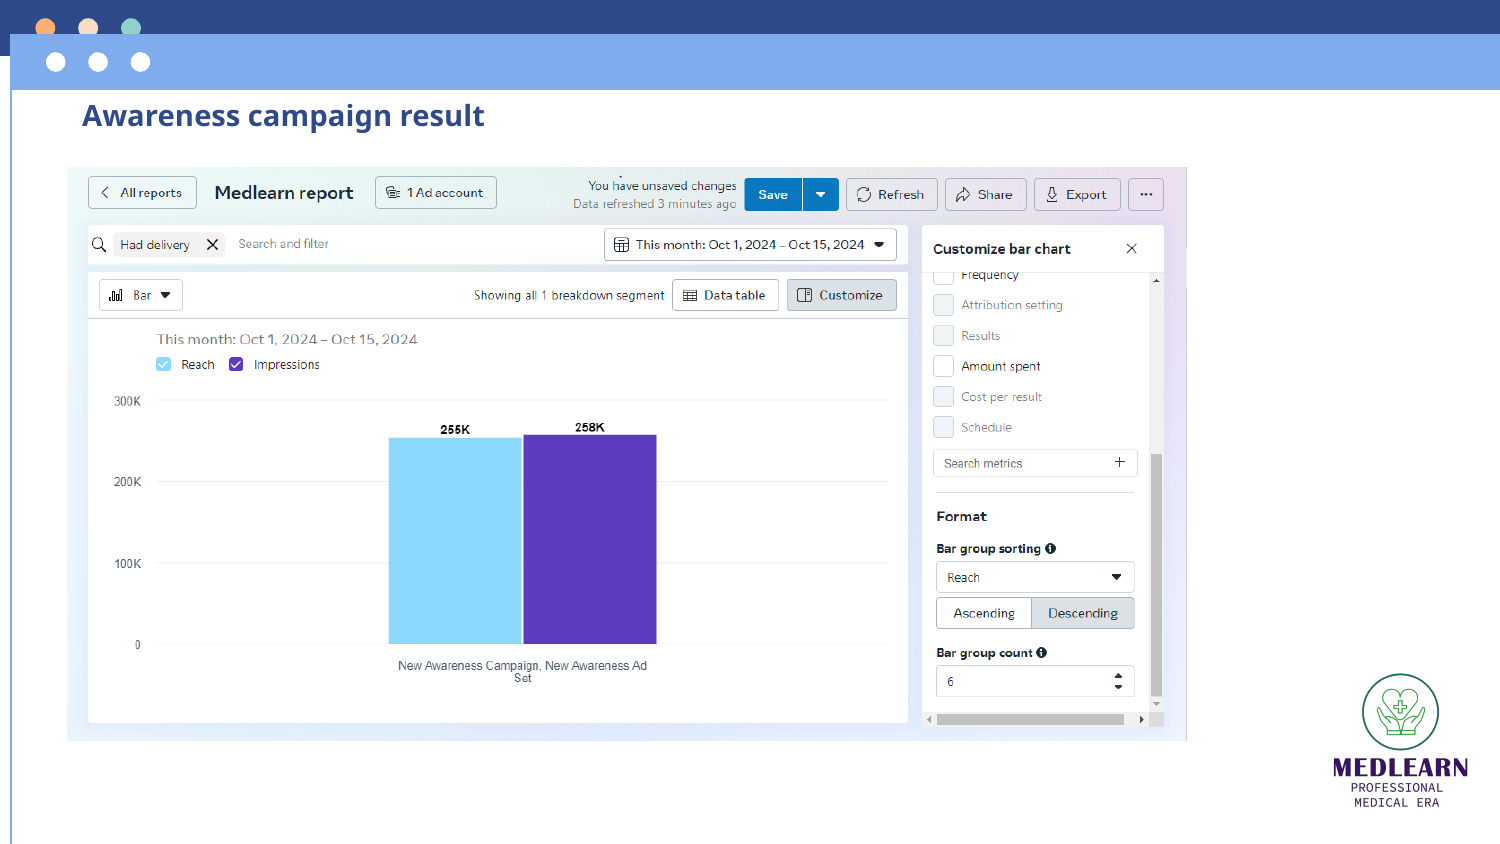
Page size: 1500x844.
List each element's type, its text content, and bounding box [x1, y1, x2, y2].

text_box Awareness campaign result [67, 82, 587, 166]
picture [1280, 646, 1500, 844]
picture [66, 167, 1187, 741]
